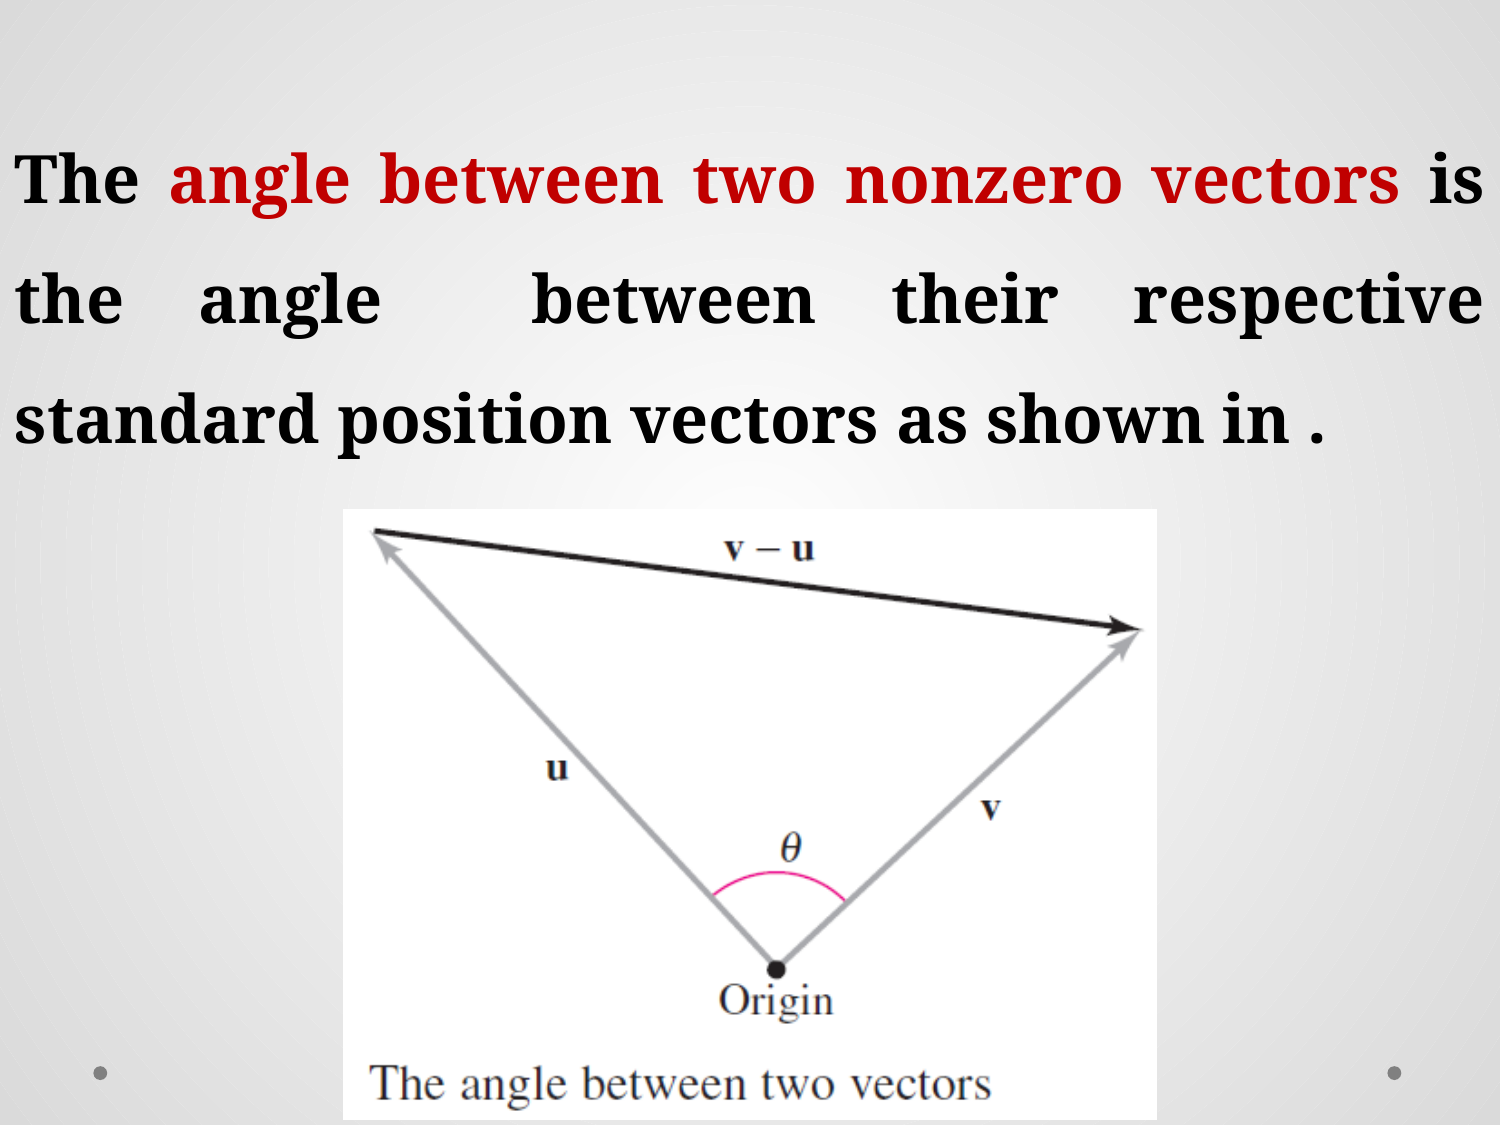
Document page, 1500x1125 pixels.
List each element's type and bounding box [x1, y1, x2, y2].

picture [343, 509, 1157, 1120]
